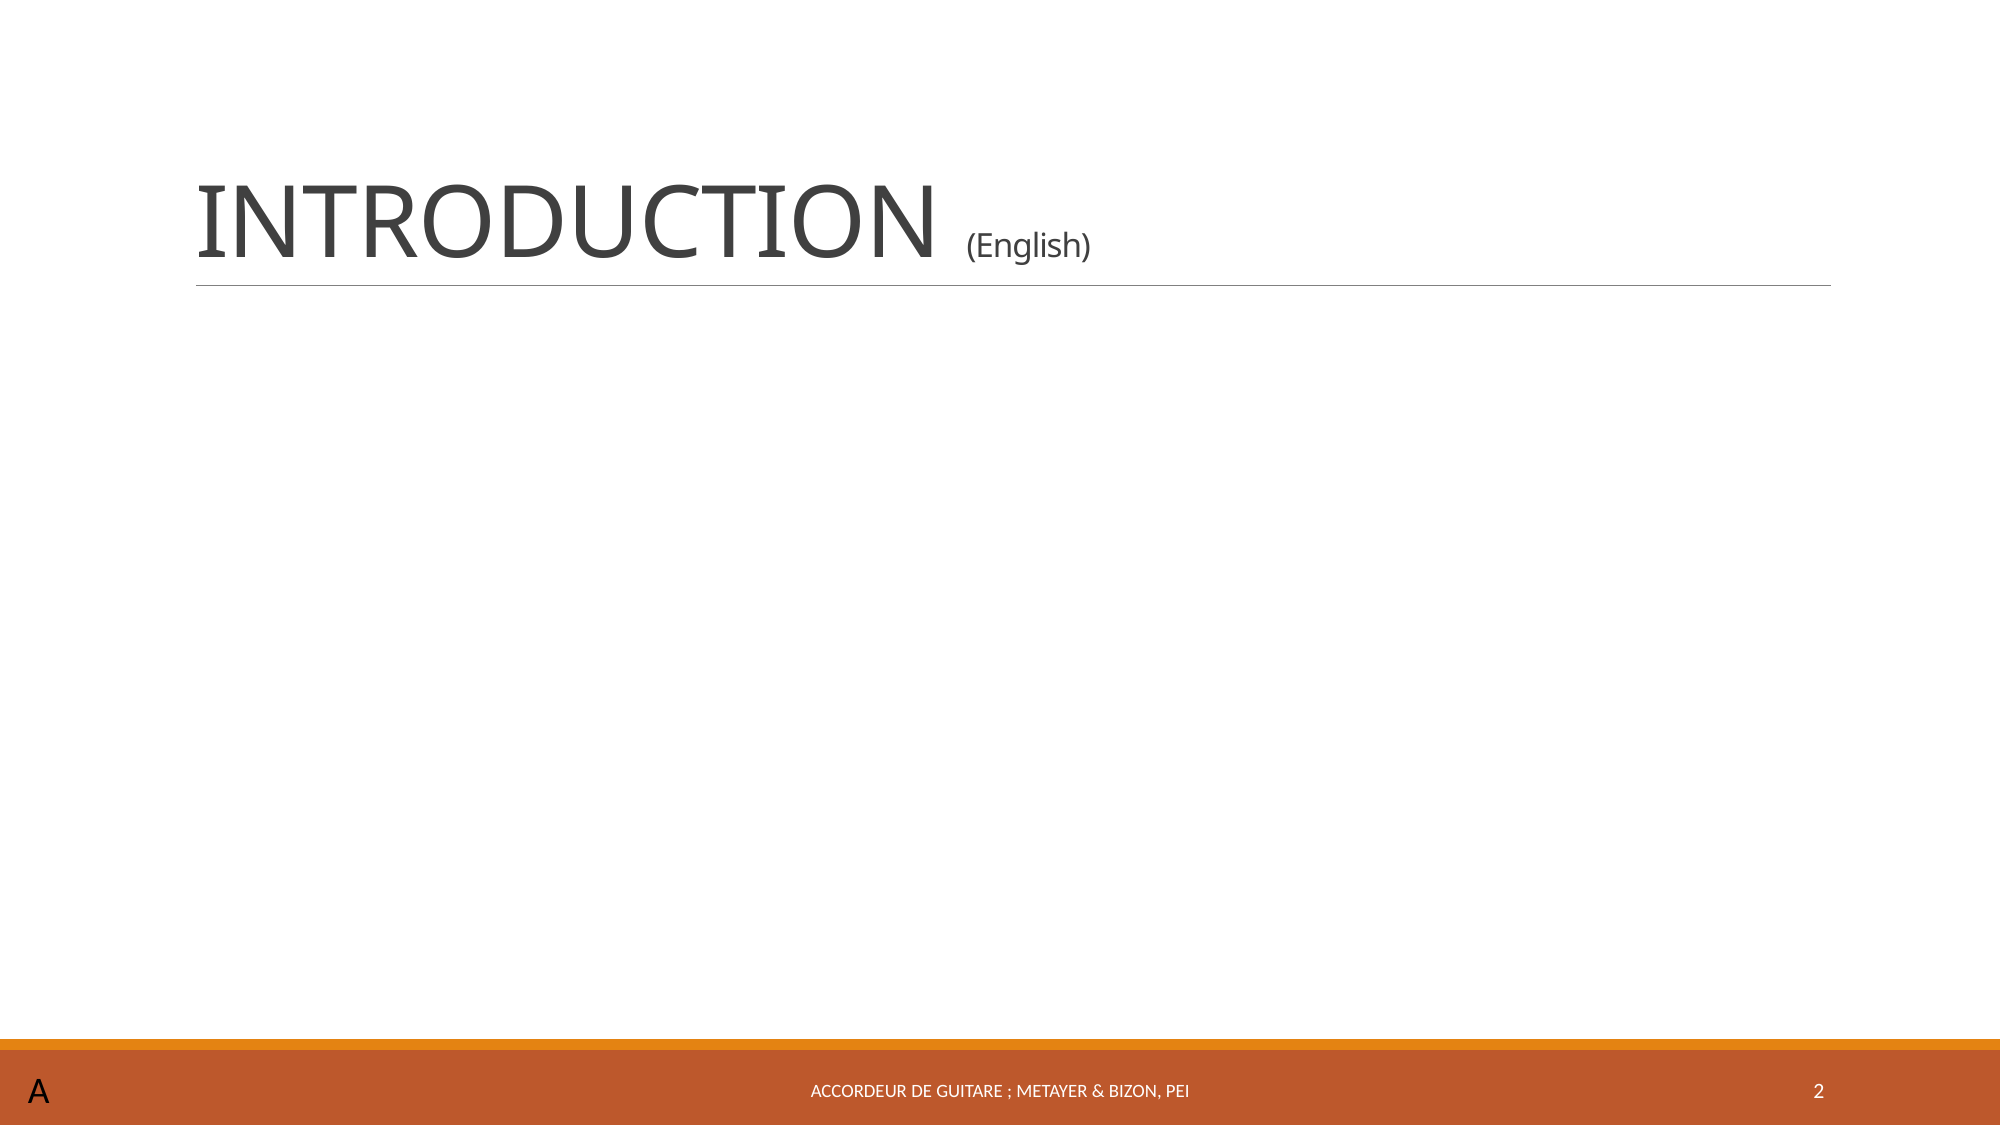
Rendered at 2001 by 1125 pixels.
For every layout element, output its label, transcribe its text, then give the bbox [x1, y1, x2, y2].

slide_number 2 [1624, 1059, 1840, 1120]
footer ACCORDEUR DE GUITARE ; METAYER & BIZON, PEI [604, 1059, 1396, 1120]
text_box A [13, 1058, 65, 1119]
title INTRODUCTION (English) [180, 47, 1830, 285]
